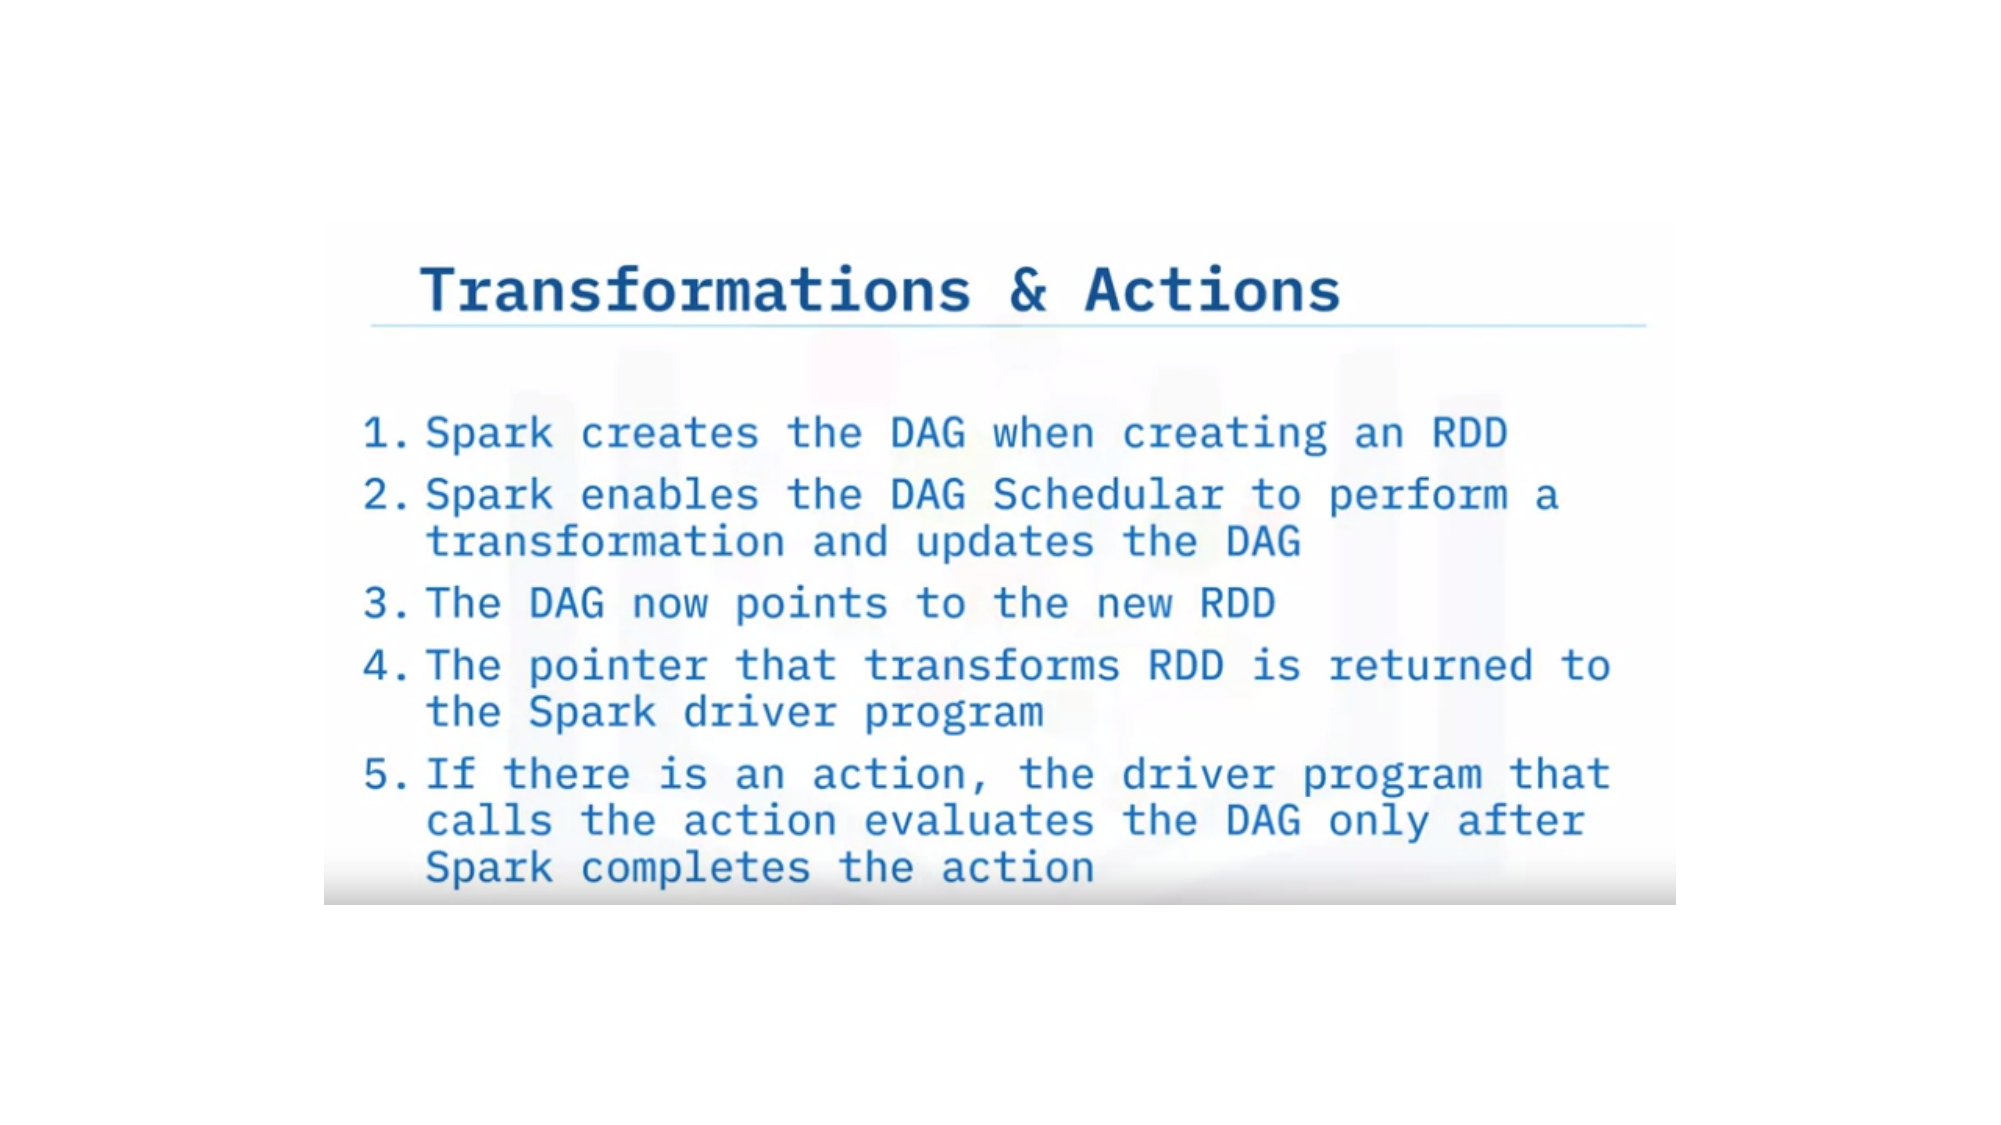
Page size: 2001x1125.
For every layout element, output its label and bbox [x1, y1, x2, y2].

picture [324, 220, 1676, 905]
